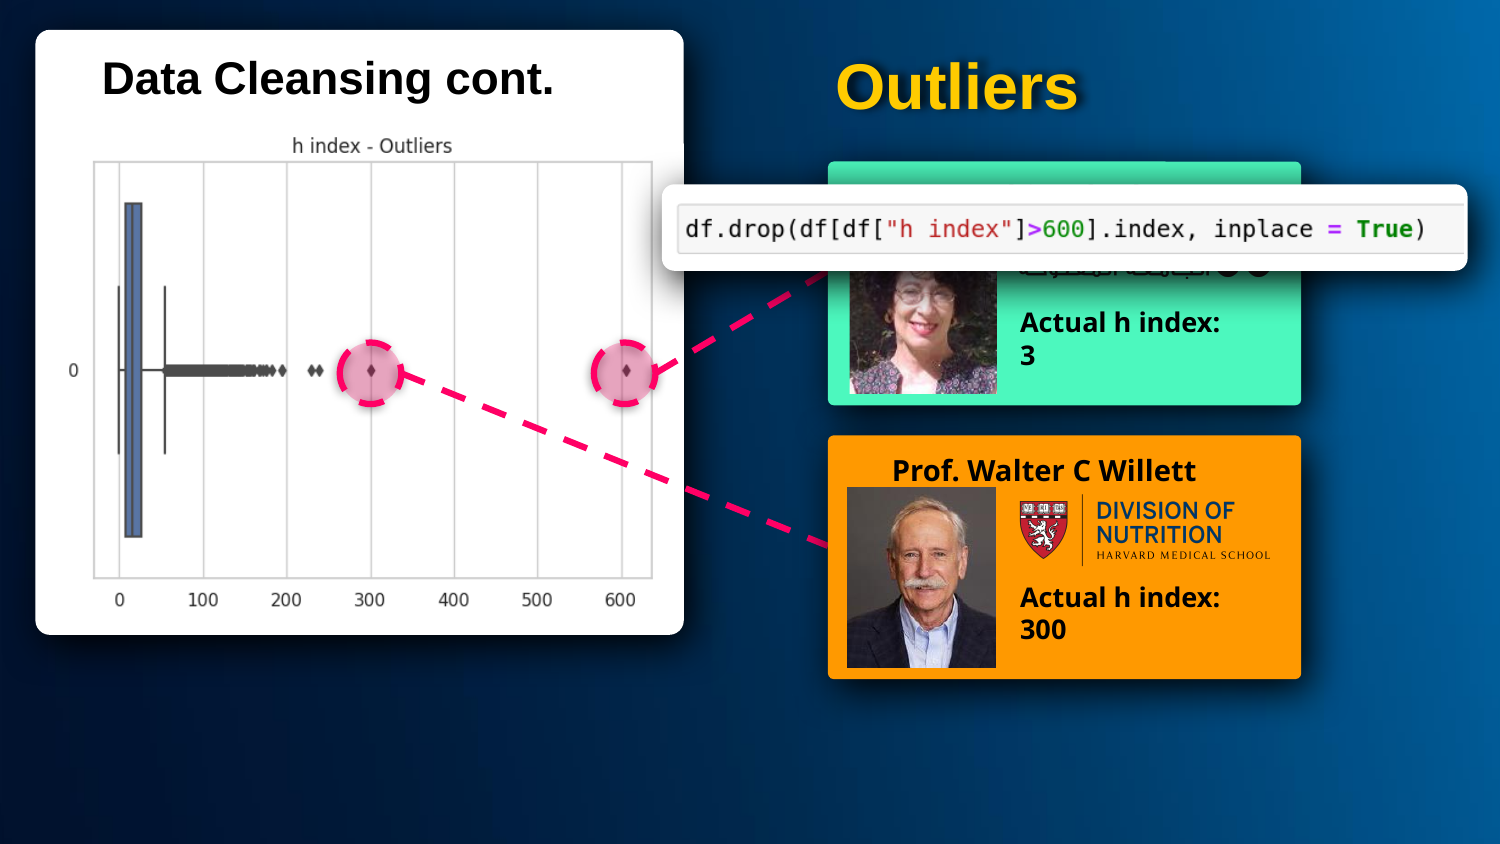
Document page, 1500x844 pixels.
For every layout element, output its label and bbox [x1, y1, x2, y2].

picture [0, 0, 1500, 844]
text_box [655, 270, 829, 373]
text_box [401, 373, 829, 547]
